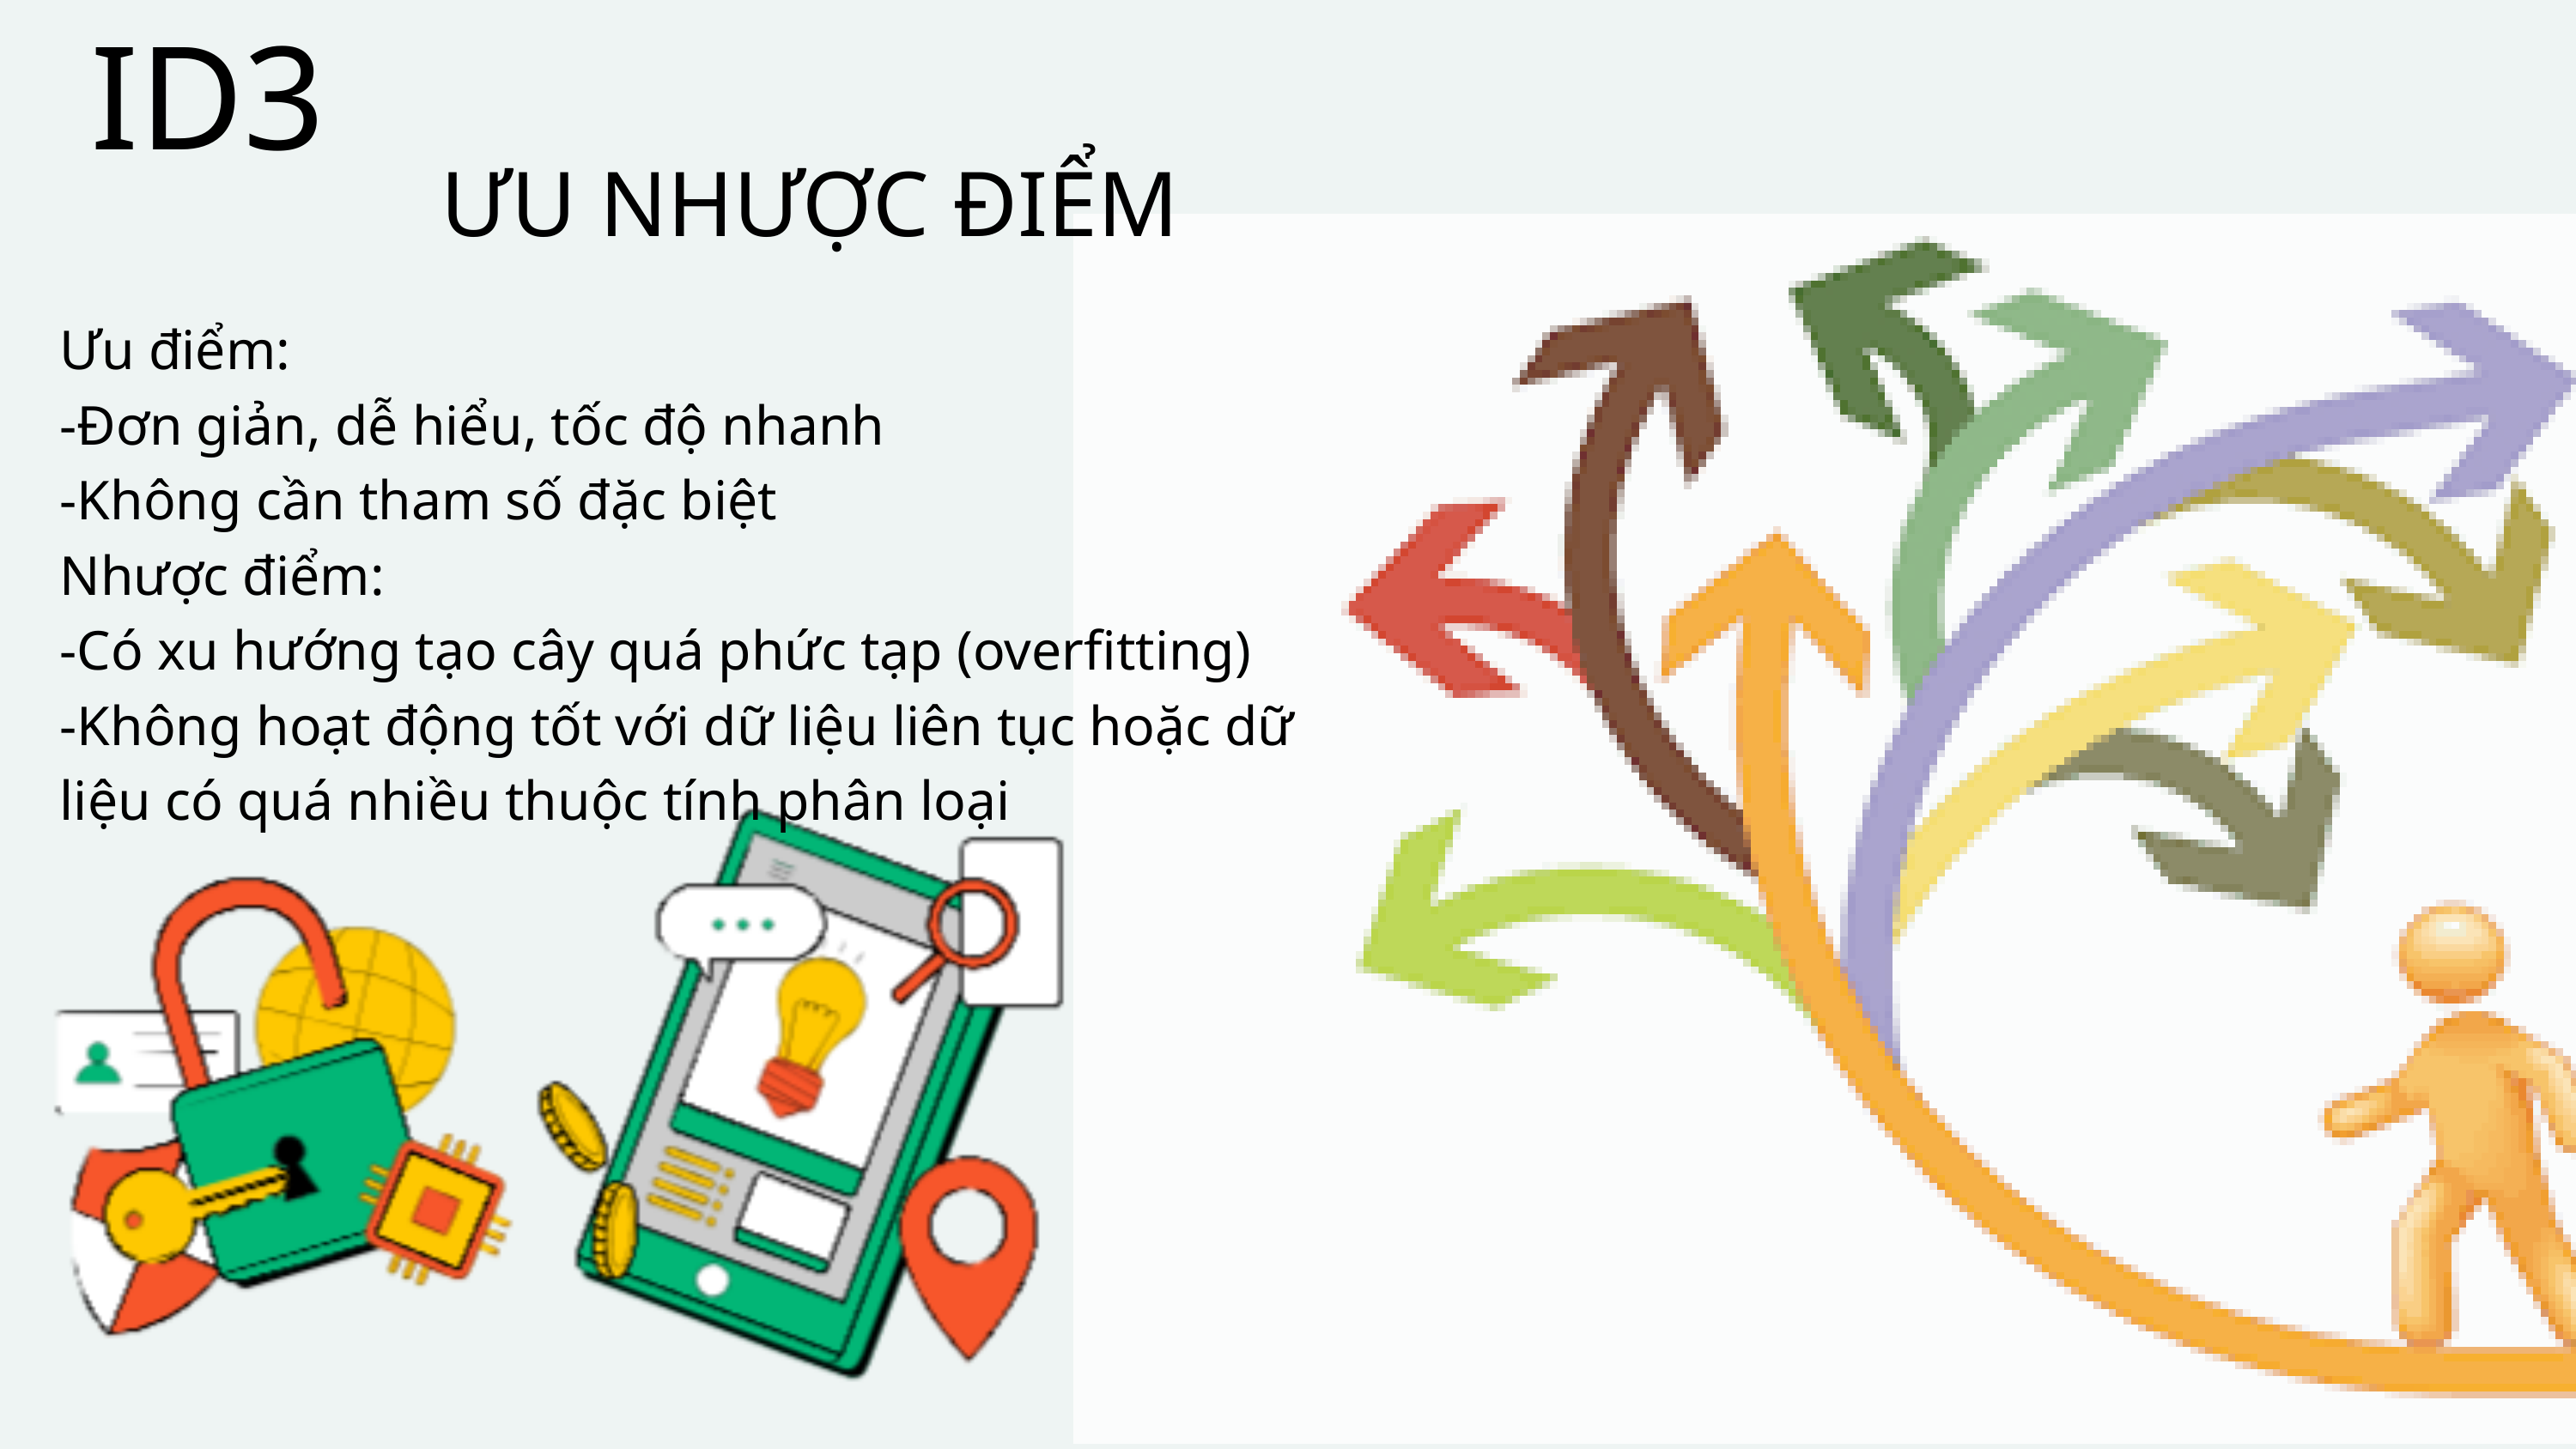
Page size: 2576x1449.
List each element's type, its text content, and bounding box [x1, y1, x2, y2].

text_box [0, 733, 1108, 1445]
text_box [1073, 214, 2576, 1444]
text_box ƯU NHƯỢC ĐIỂM [378, 129, 1242, 254]
text_box Ưu điểm: -Đơn giản, dễ hiểu, tốc độ nhanh -Không cần tham số đặc biệt Nhược điểm: -Có xu hướng tạo cây quá phức tạp (overfitting) -Không hoạt động tốt với dữ liệu liên tục hoặc dữ liệu có quá nhiều thuộc tính phân loại [59, 305, 1397, 832]
text_box ID3 [21, 0, 395, 179]
